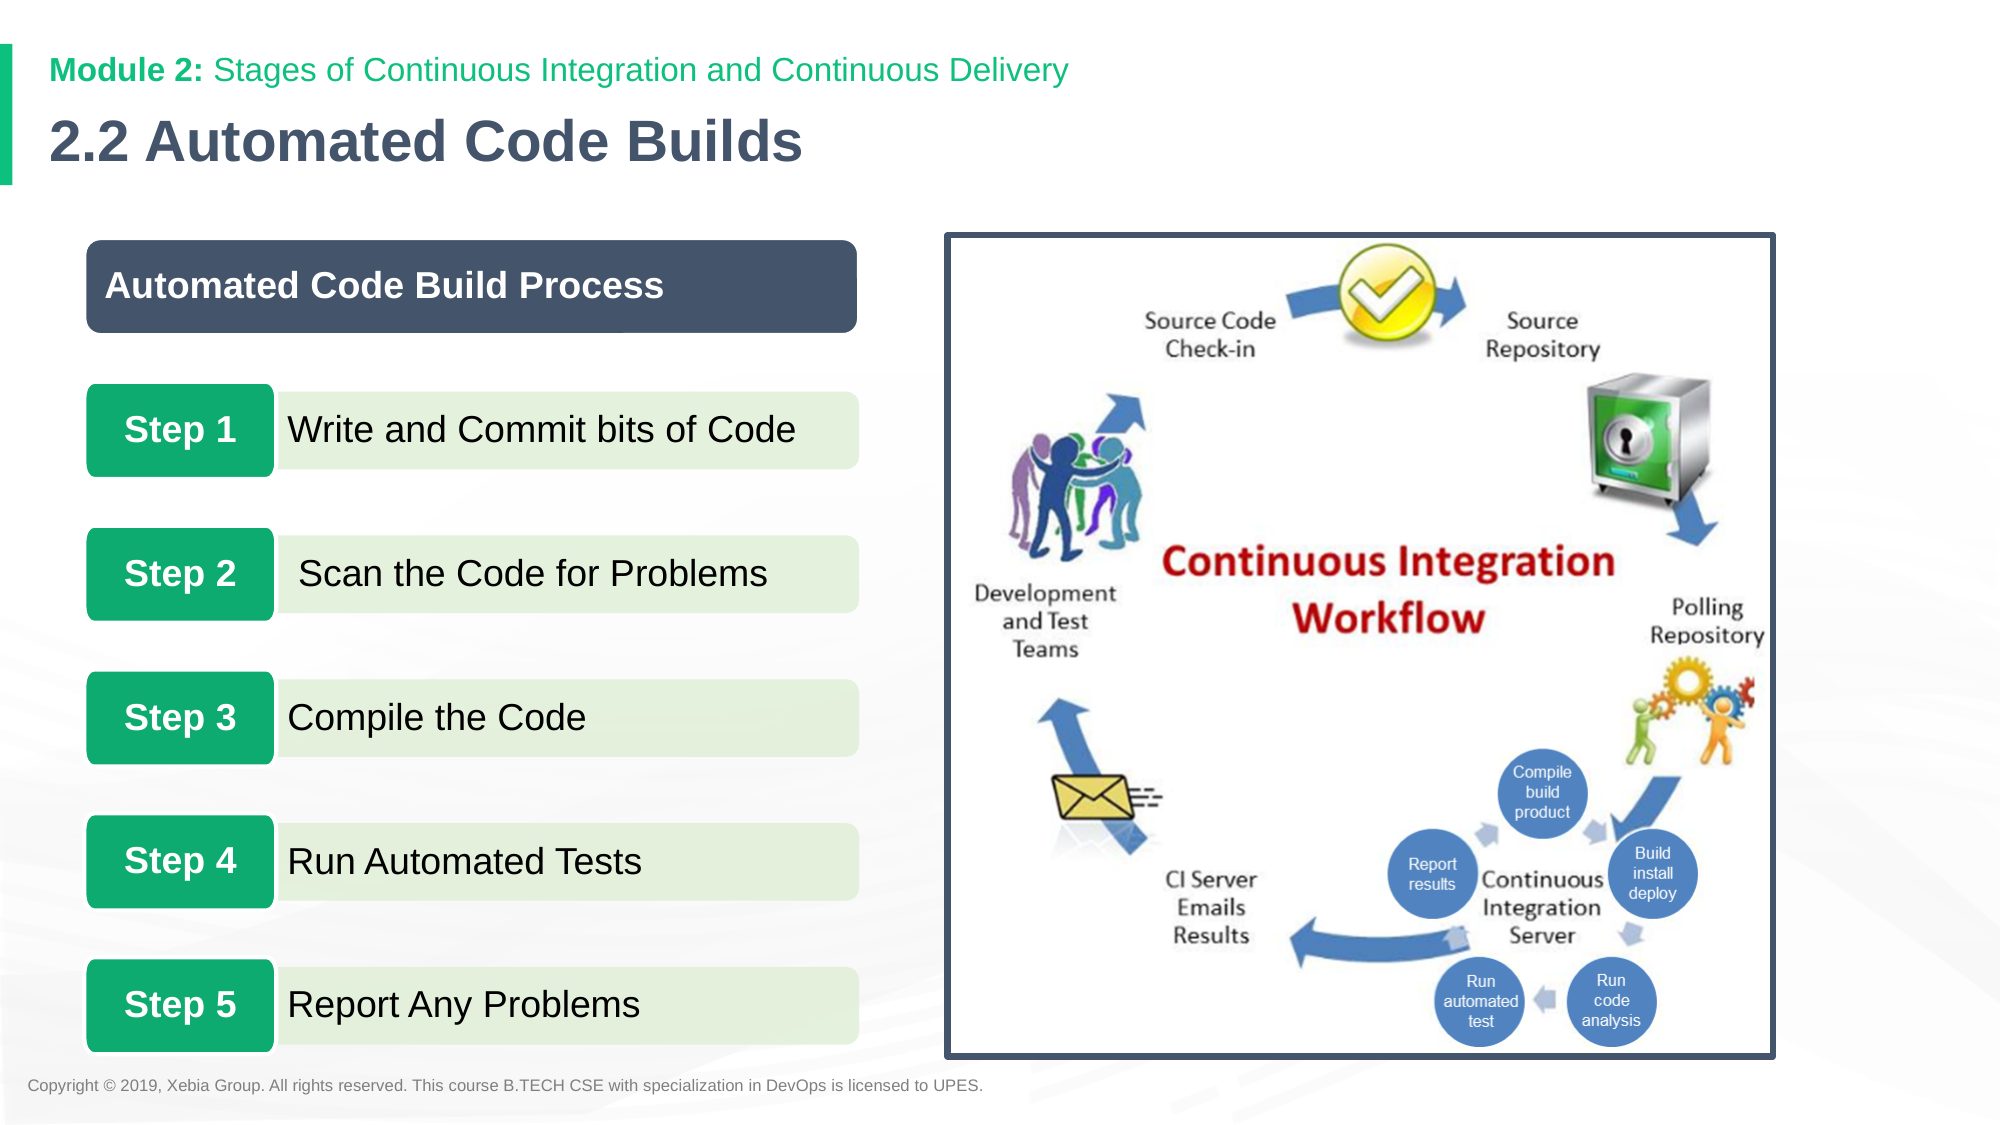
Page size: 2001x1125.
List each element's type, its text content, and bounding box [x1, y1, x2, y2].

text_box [84, 813, 860, 911]
list [84, 214, 1770, 1009]
title 2.2 Automated Code Builds [34, 103, 1760, 185]
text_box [84, 381, 860, 480]
text_box Automated Code Build Process [82, 235, 862, 338]
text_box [84, 525, 860, 624]
picture [0, 0, 2000, 1125]
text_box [84, 669, 860, 767]
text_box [84, 956, 860, 1055]
